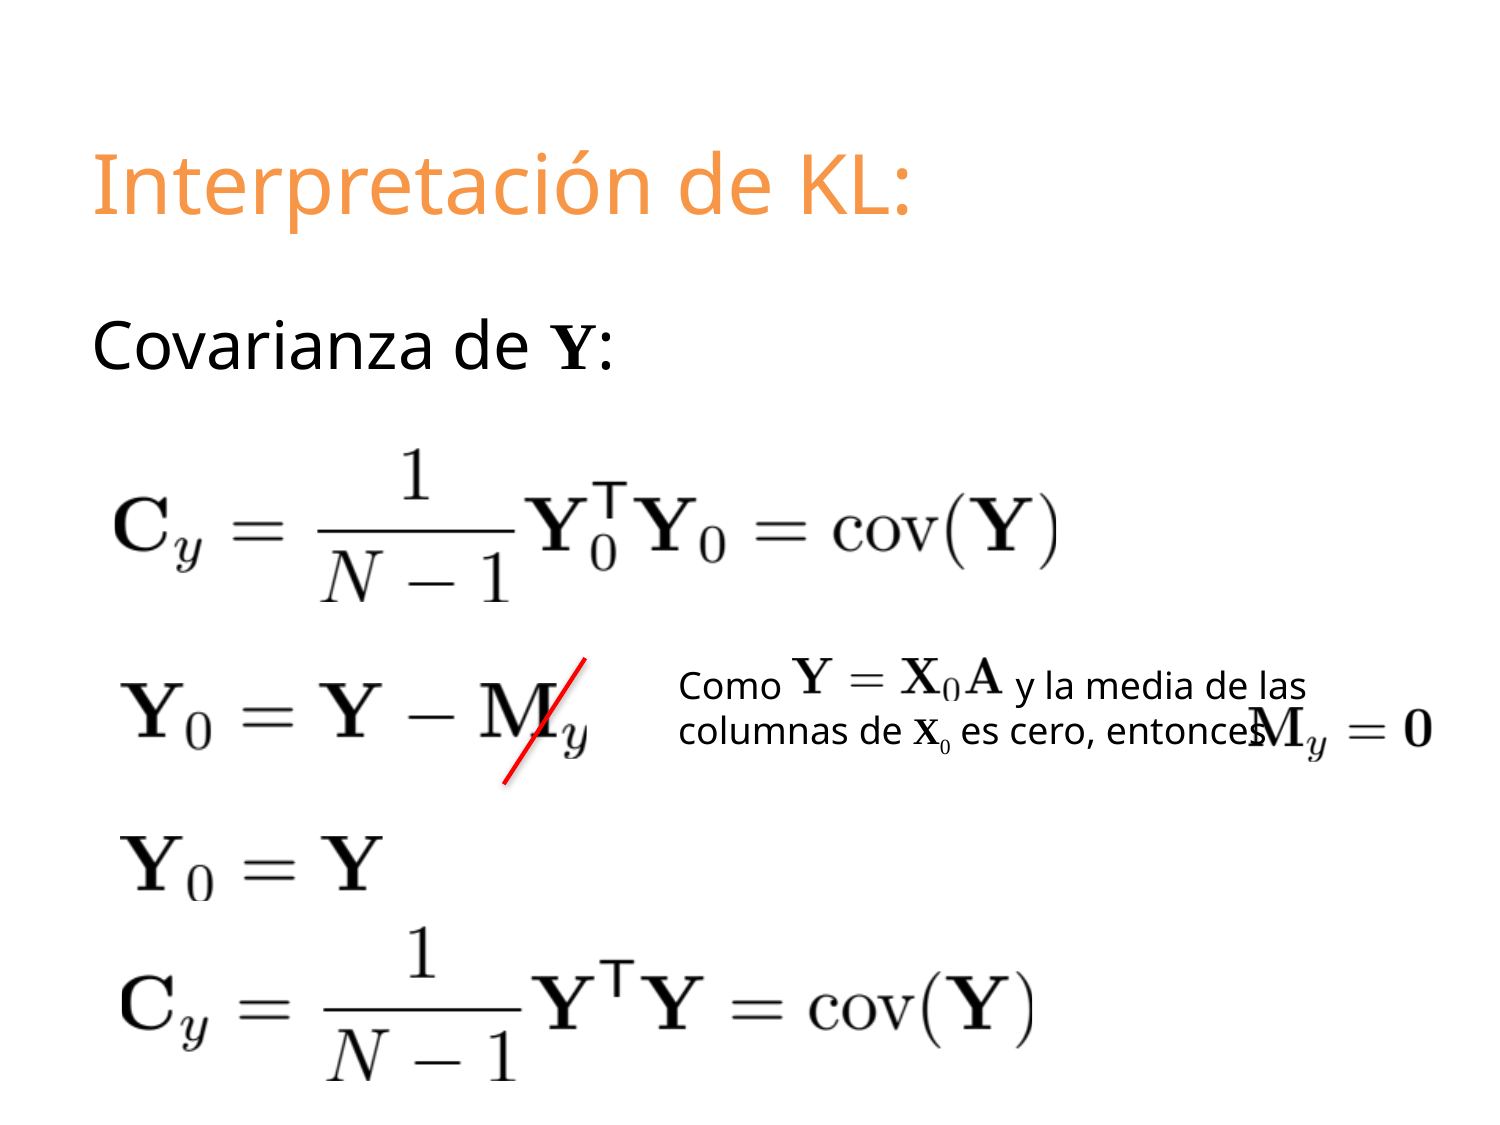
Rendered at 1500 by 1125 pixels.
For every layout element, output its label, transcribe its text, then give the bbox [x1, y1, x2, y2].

text_box Interpretación de KL: [78, 123, 930, 239]
picture [114, 447, 1057, 603]
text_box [503, 632, 1432, 807]
picture [121, 925, 1033, 1081]
picture [119, 835, 383, 901]
picture [119, 682, 503, 759]
text_box Covarianza de Y: [76, 295, 631, 391]
